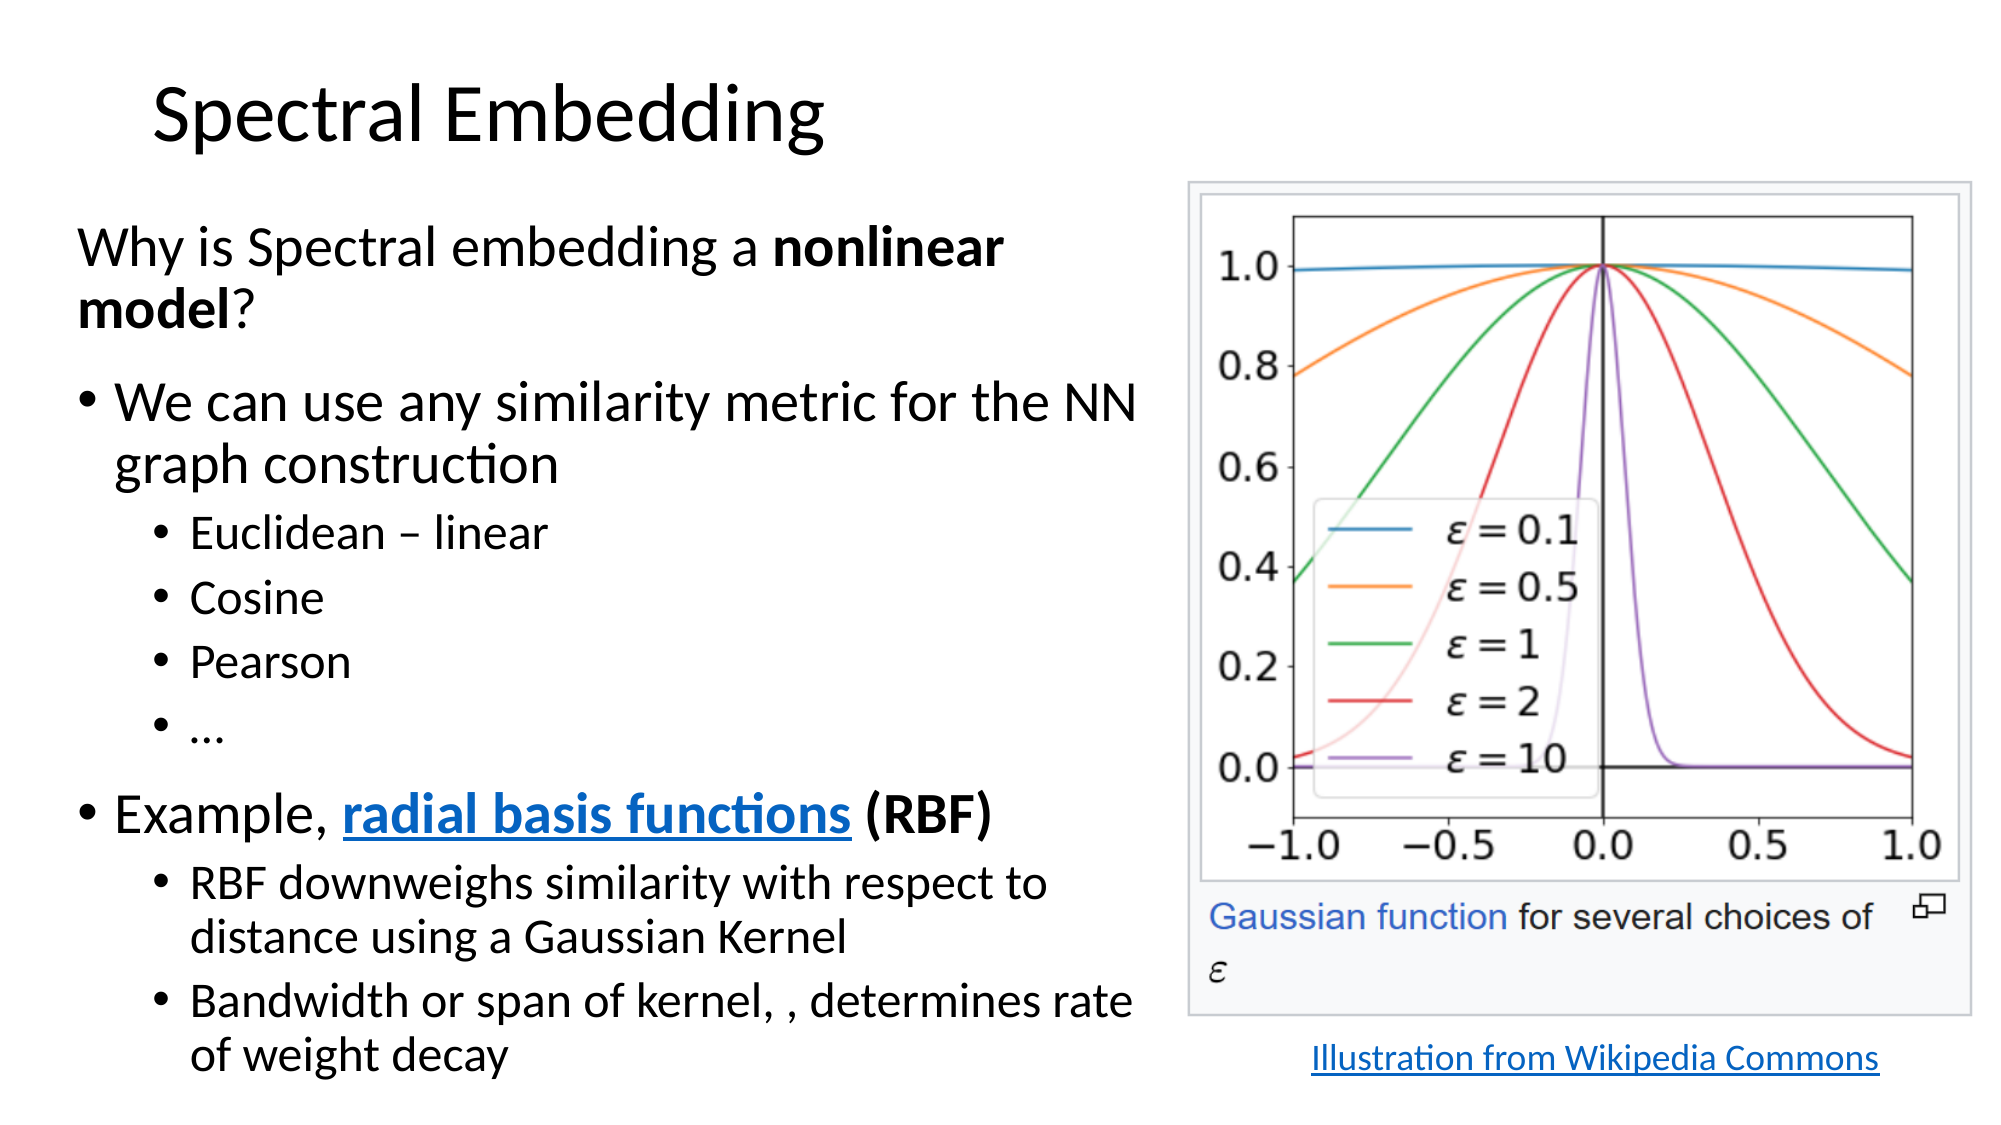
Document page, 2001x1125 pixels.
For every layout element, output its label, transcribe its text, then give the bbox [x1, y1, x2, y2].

title Spectral Embedding [137, 59, 1863, 170]
text_box Illustration from Wikipedia Commons [1296, 1026, 1921, 1086]
picture [1172, 175, 1982, 1026]
